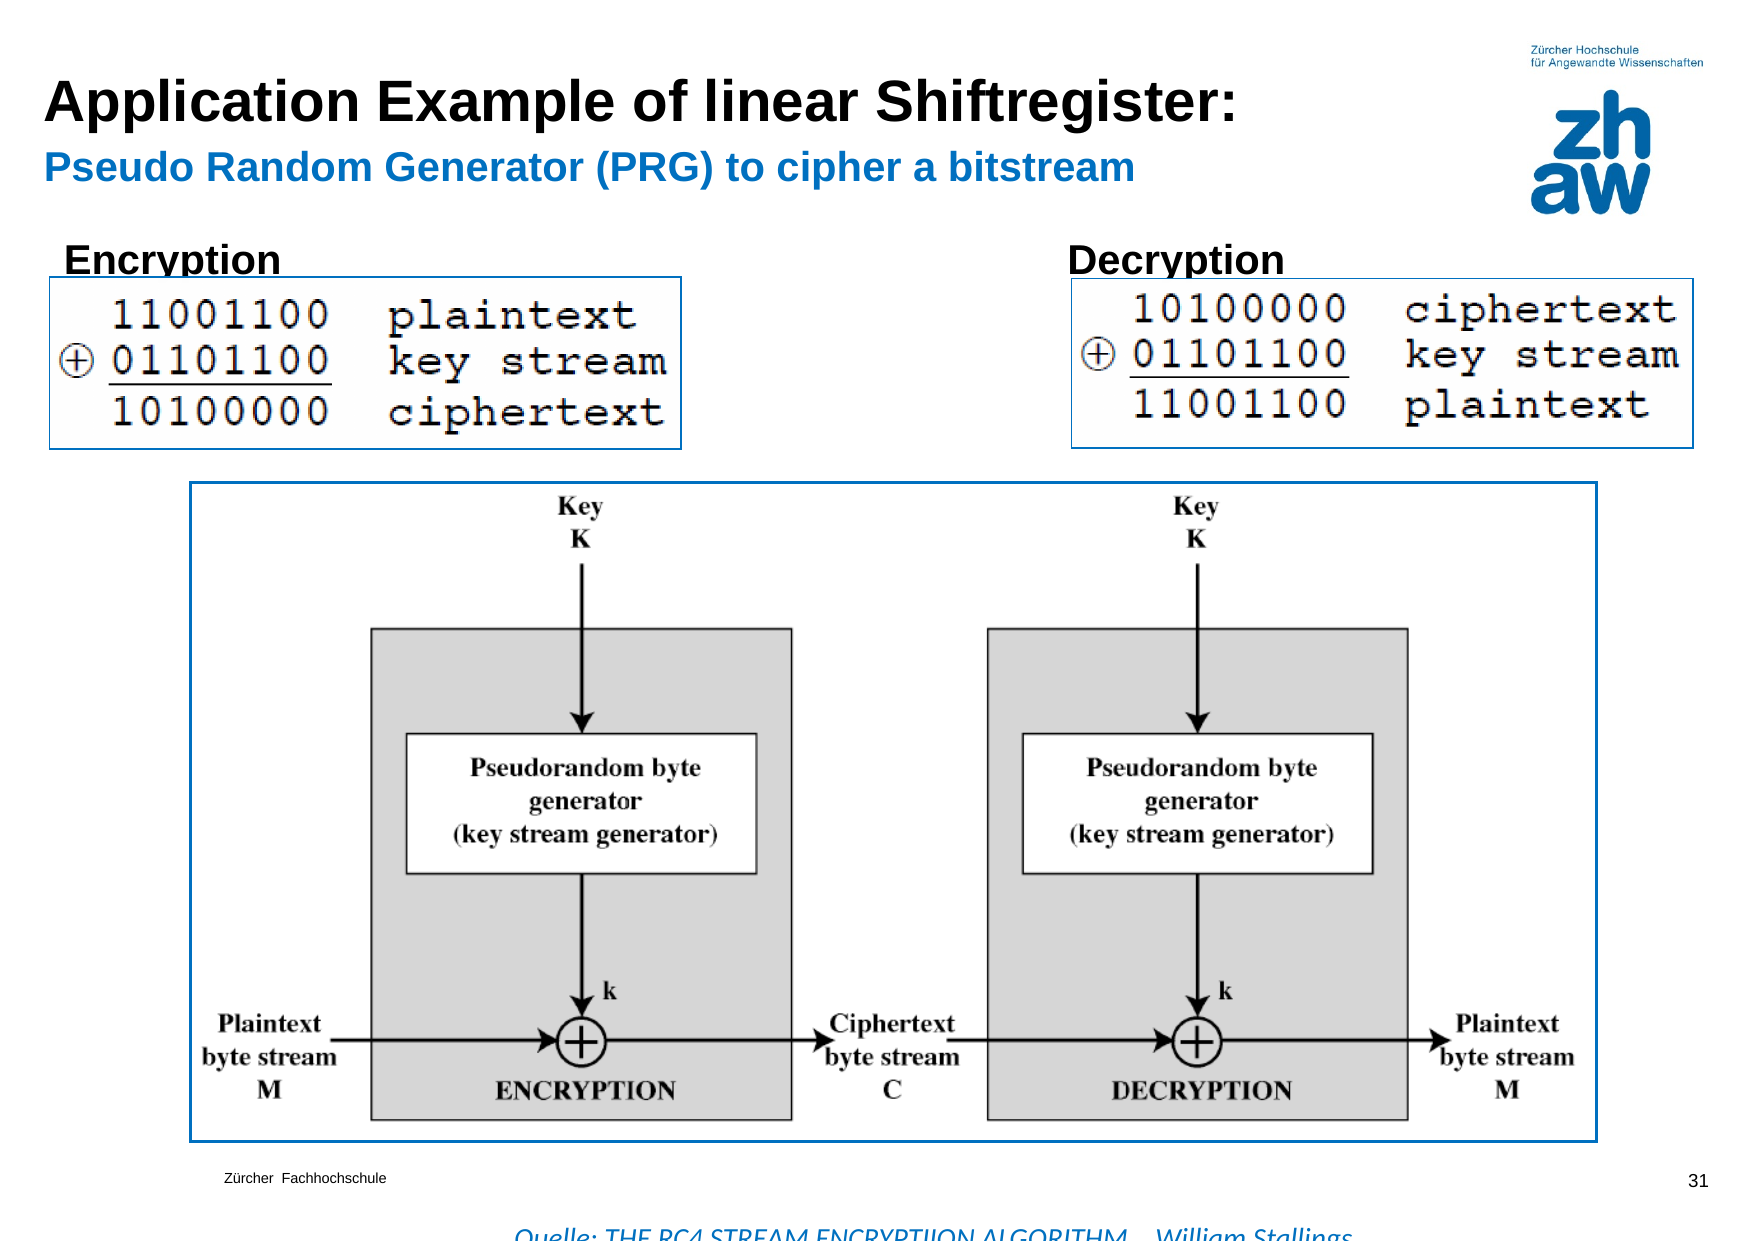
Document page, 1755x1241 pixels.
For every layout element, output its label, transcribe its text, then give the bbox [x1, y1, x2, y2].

text_box Encryption Decryption [48, 194, 1312, 278]
text_box Quelle: THE RC4 STREAM ENCRYPTIION ALGORITHM _ William Stallings [499, 1166, 1378, 1241]
slide_number ‹#› [1509, 1168, 1710, 1201]
picture [1527, 41, 1706, 218]
picture [1071, 278, 1693, 448]
picture [49, 277, 681, 449]
title Application Example of linear Shiftregister: Pseudo Random Generator (PRG) to cipher a bitstream [43, 53, 1535, 207]
picture [191, 483, 1596, 1141]
